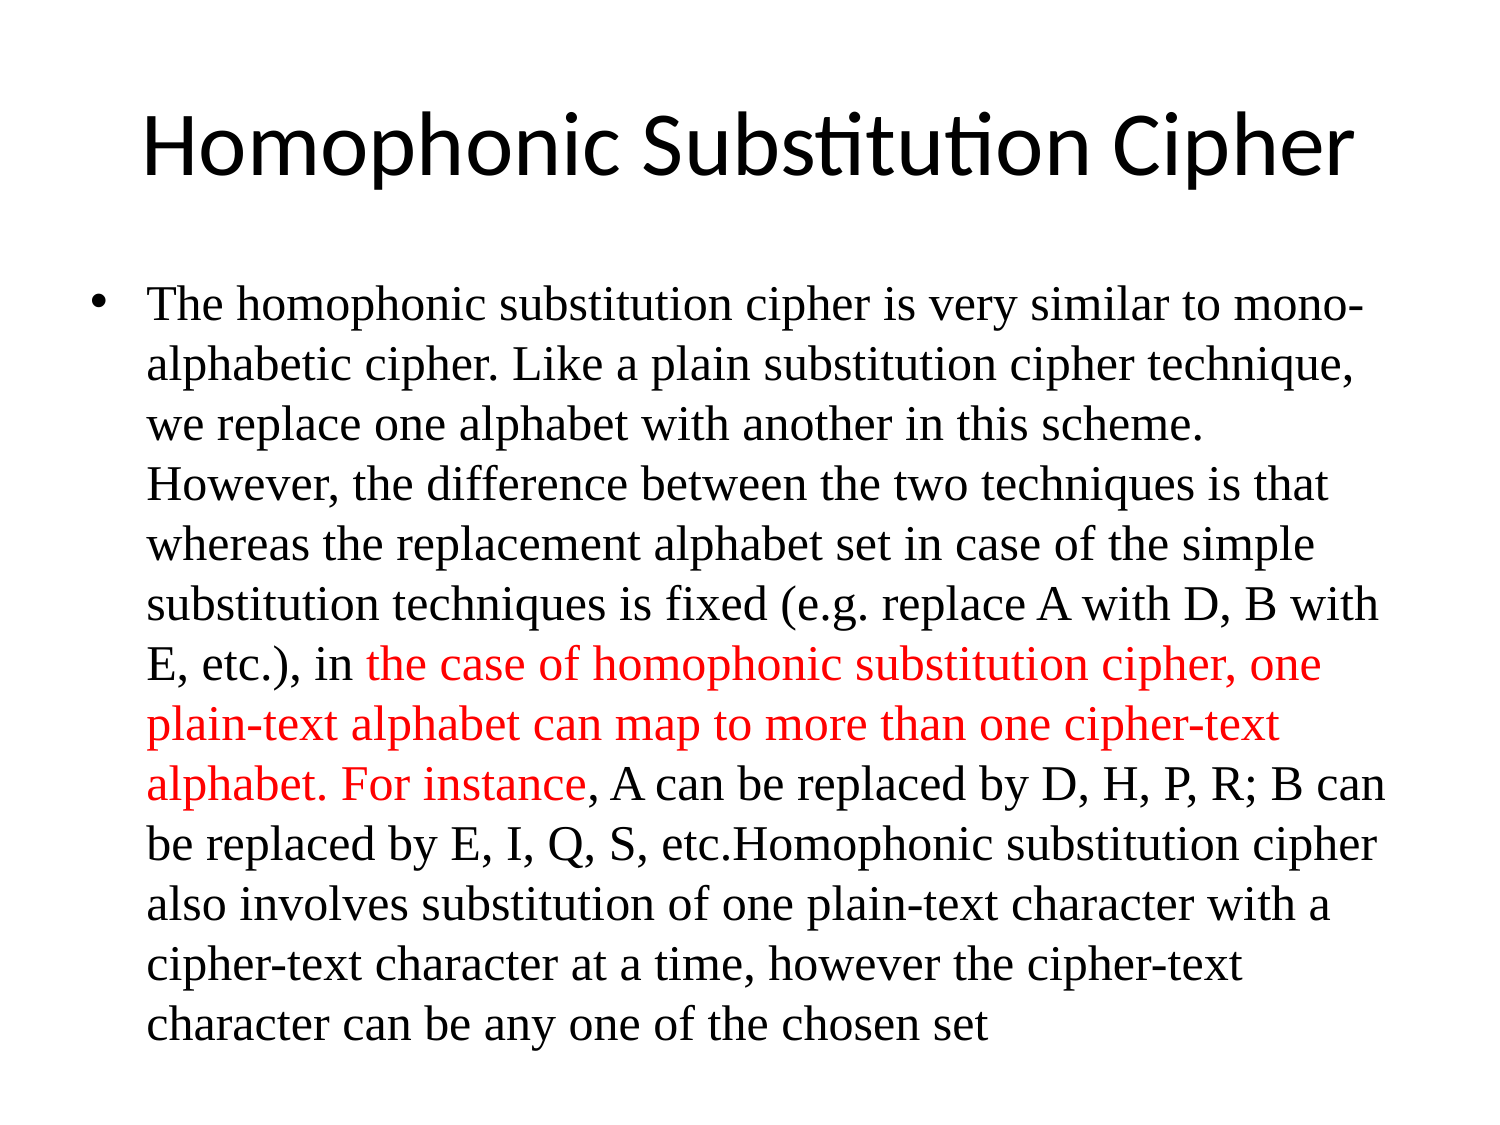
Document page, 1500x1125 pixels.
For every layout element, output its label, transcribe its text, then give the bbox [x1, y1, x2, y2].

list The homophonic substitution cipher is very similar to mono-alphabetic cipher. Like a plain substitution cipher technique, we replace one alphabet with another in this scheme. However, the difference between the two techniques is that whereas the replacement alphabet set in case of the simple substitution techniques is fixed (e.g. replace A with D, B with E, etc.), in the case of homophonic substitution cipher, one plain-text alphabet can map to more than one cipher-text alphabet. For instance, A can be replaced by D, H, P, R; B can be replaced by E, I, Q, S, etc.Homophonic substitution cipher also involves substitution of one plain-text character with a cipher-text character at a time, however the cipher-text character can be any one of the chosen set [75, 262, 1425, 1071]
title Homophonic Substitution Cipher [75, 45, 1425, 233]
